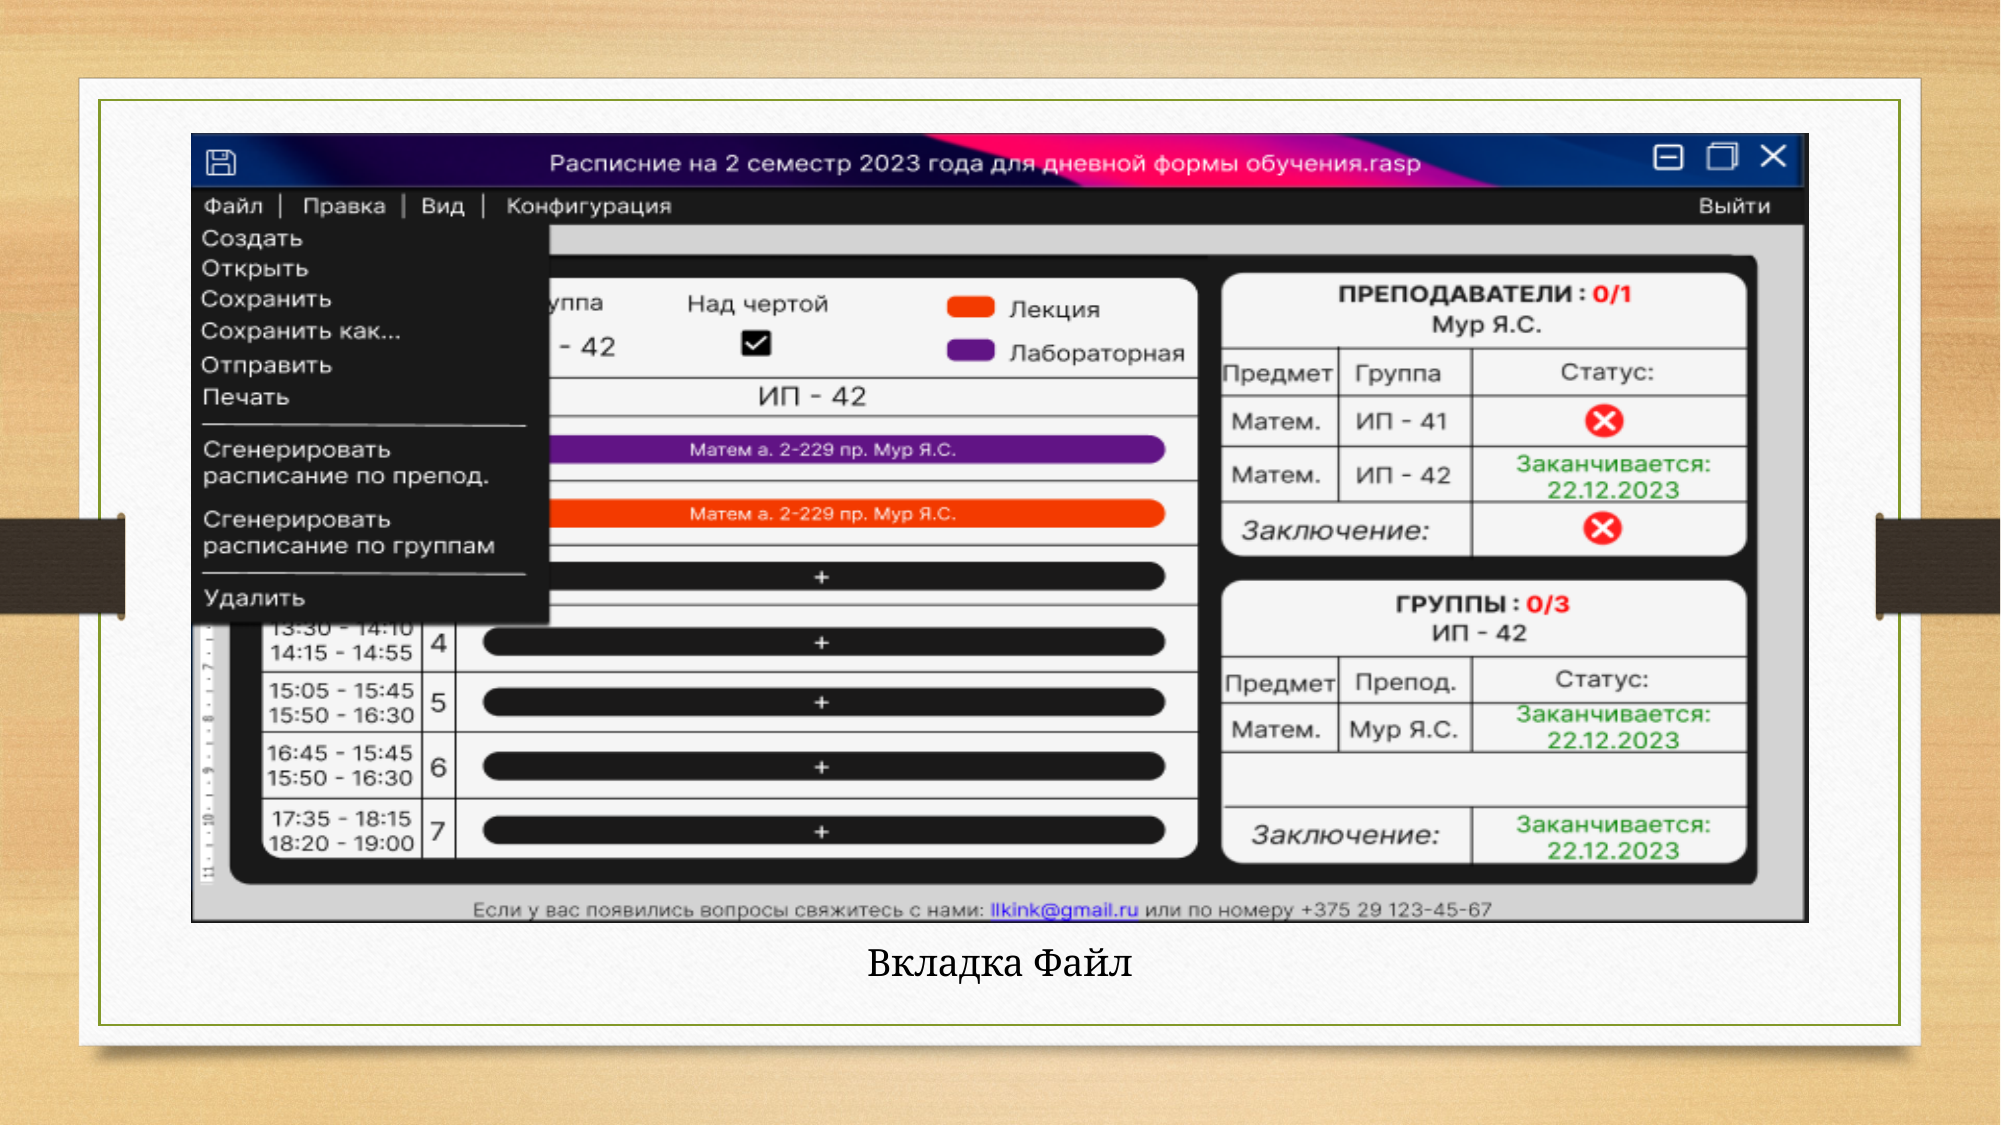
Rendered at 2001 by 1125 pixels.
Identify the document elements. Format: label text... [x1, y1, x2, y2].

text_box Вкладка Файл [498, 931, 1502, 991]
picture [0, 0, 2001, 1125]
